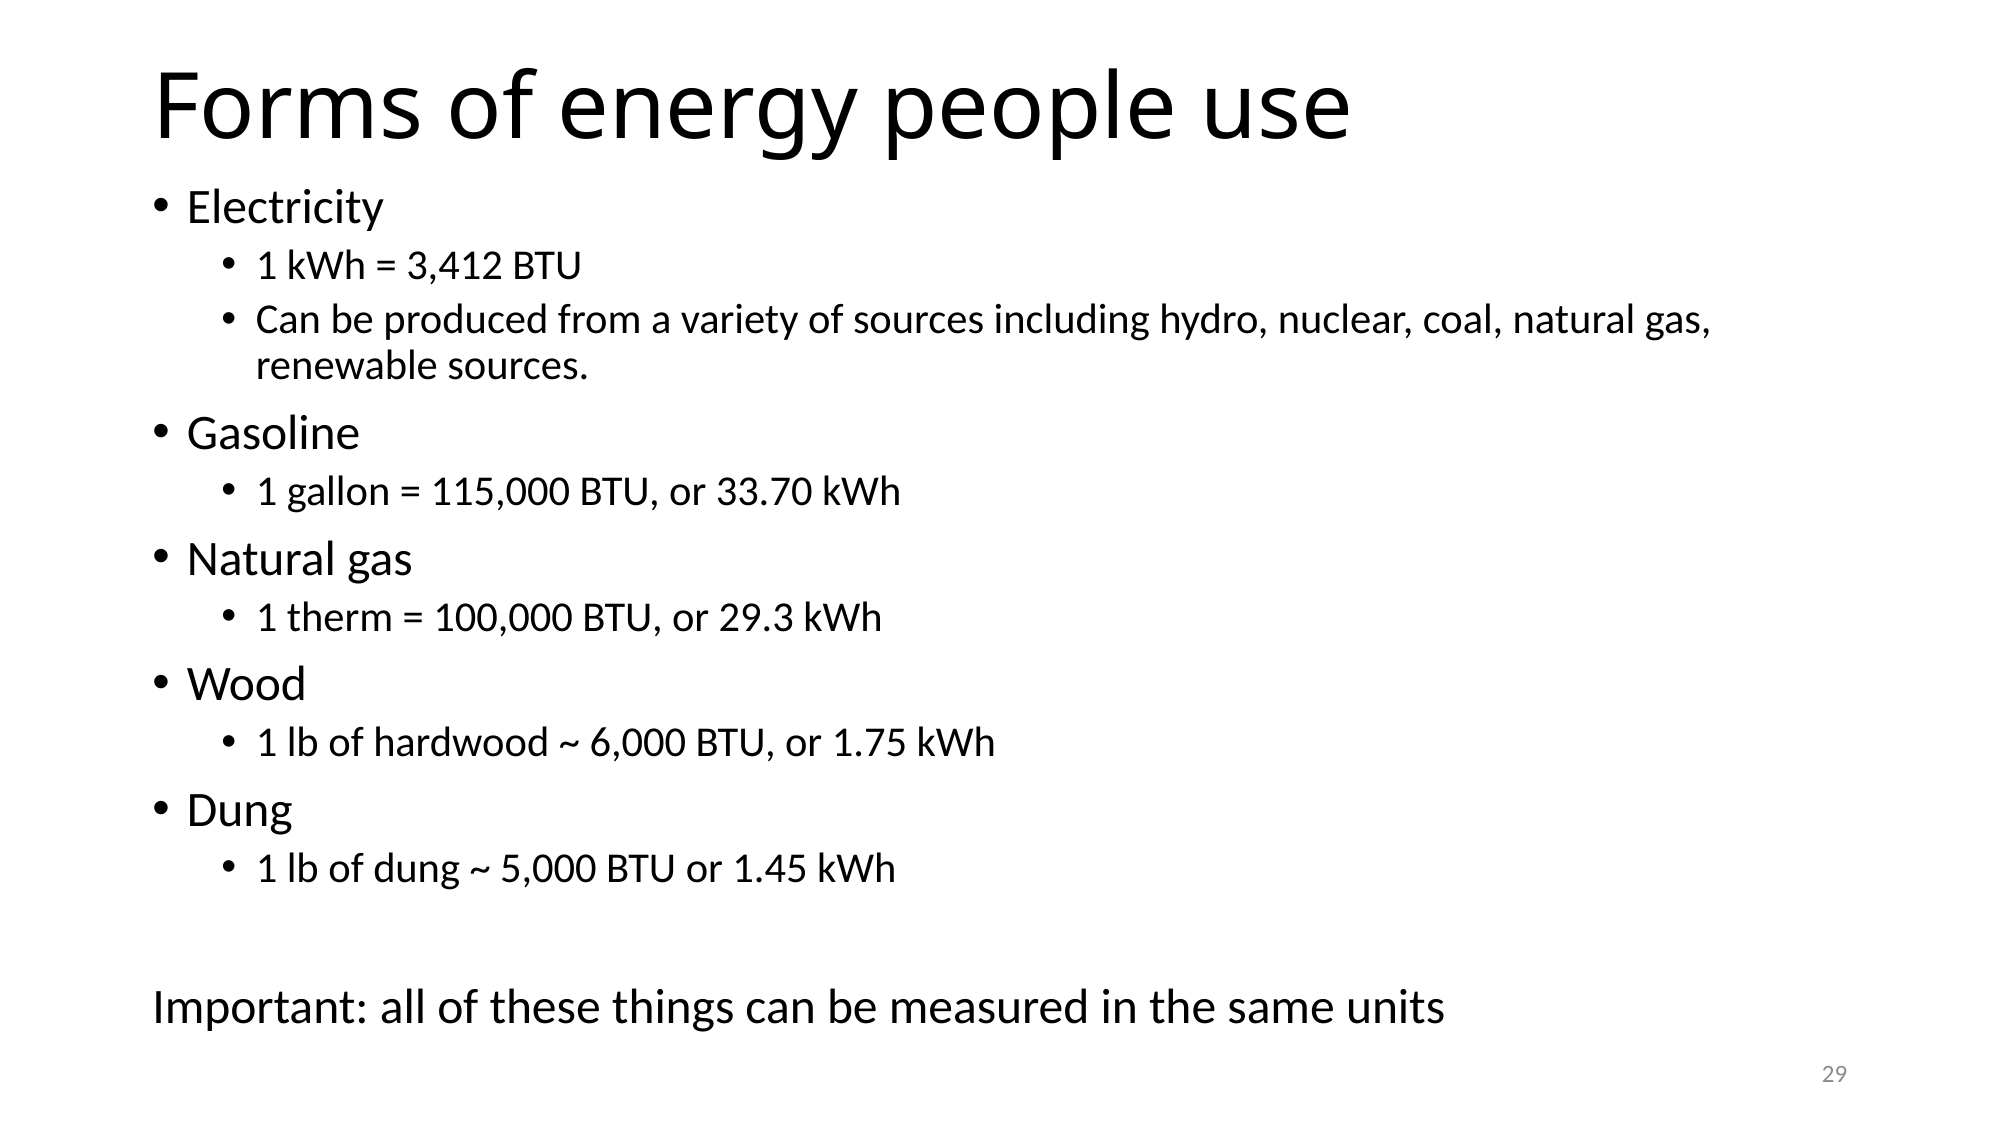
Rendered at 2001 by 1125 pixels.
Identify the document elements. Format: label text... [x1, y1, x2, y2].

title Forms of energy people use [137, 0, 1863, 173]
slide_number 29 [1412, 1042, 1863, 1103]
list Electricity 1 kWh = 3,412 BTU Can be produced from a variety of sources including hydro, nuclear, coal, natural gas, renewable sources. Gasoline 1 gallon = 115,000 BTU, or 33.70 kWh Natural gas 1 therm = 100,000 BTU, or 29.3 kWh Wood 1 lb of hardwood ~ 6,000 BTU, or 1.75 kWh Dung 1 lb of dung ~ 5,000 BTU or 1.45 kWh Important: all of these things can be measured in the same units [137, 173, 1863, 1043]
